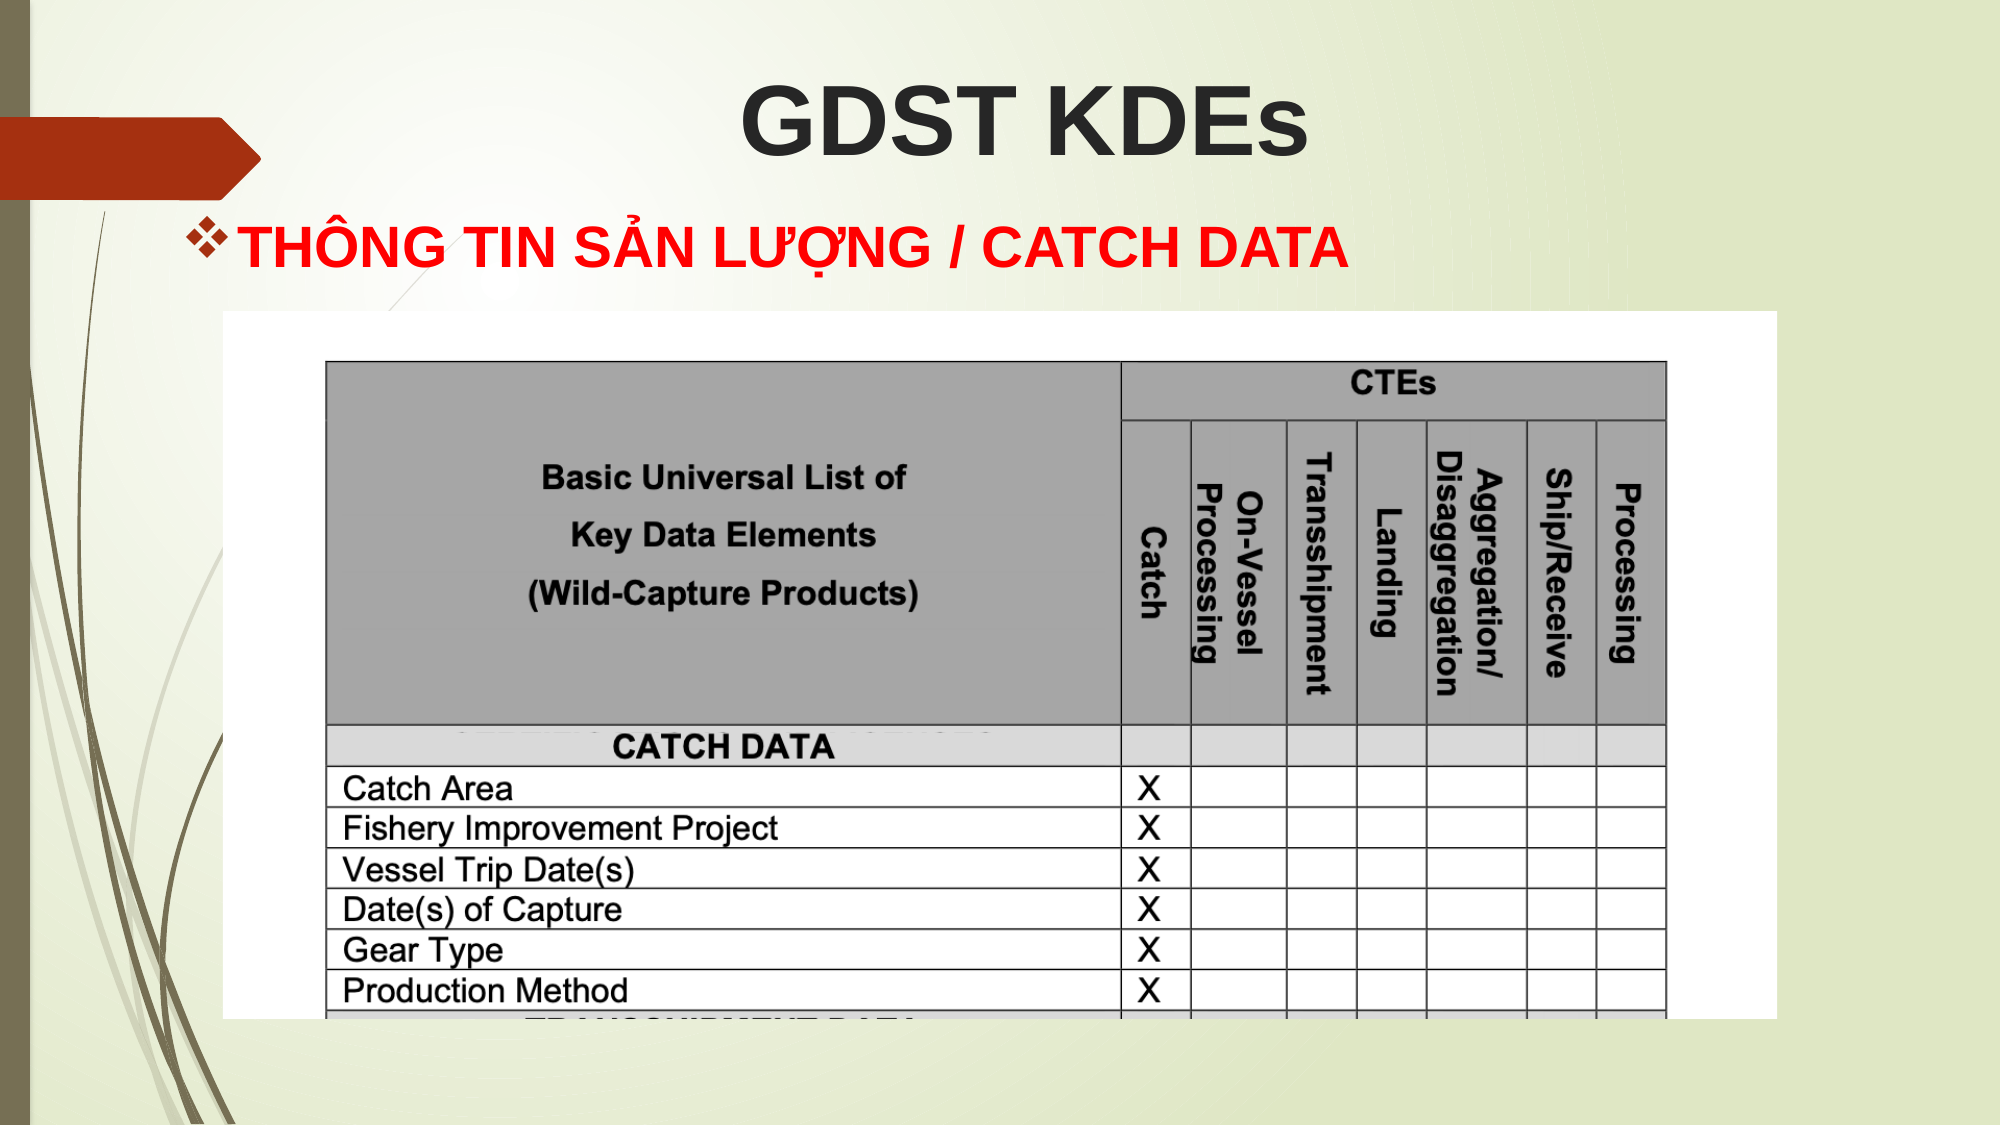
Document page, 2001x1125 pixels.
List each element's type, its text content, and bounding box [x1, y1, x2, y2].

title GDST KDEs [295, 48, 1757, 201]
list THÔNG TIN SẢN LƯỢNG / CATCH DATA [166, 201, 1940, 1082]
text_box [222, 310, 1778, 1020]
